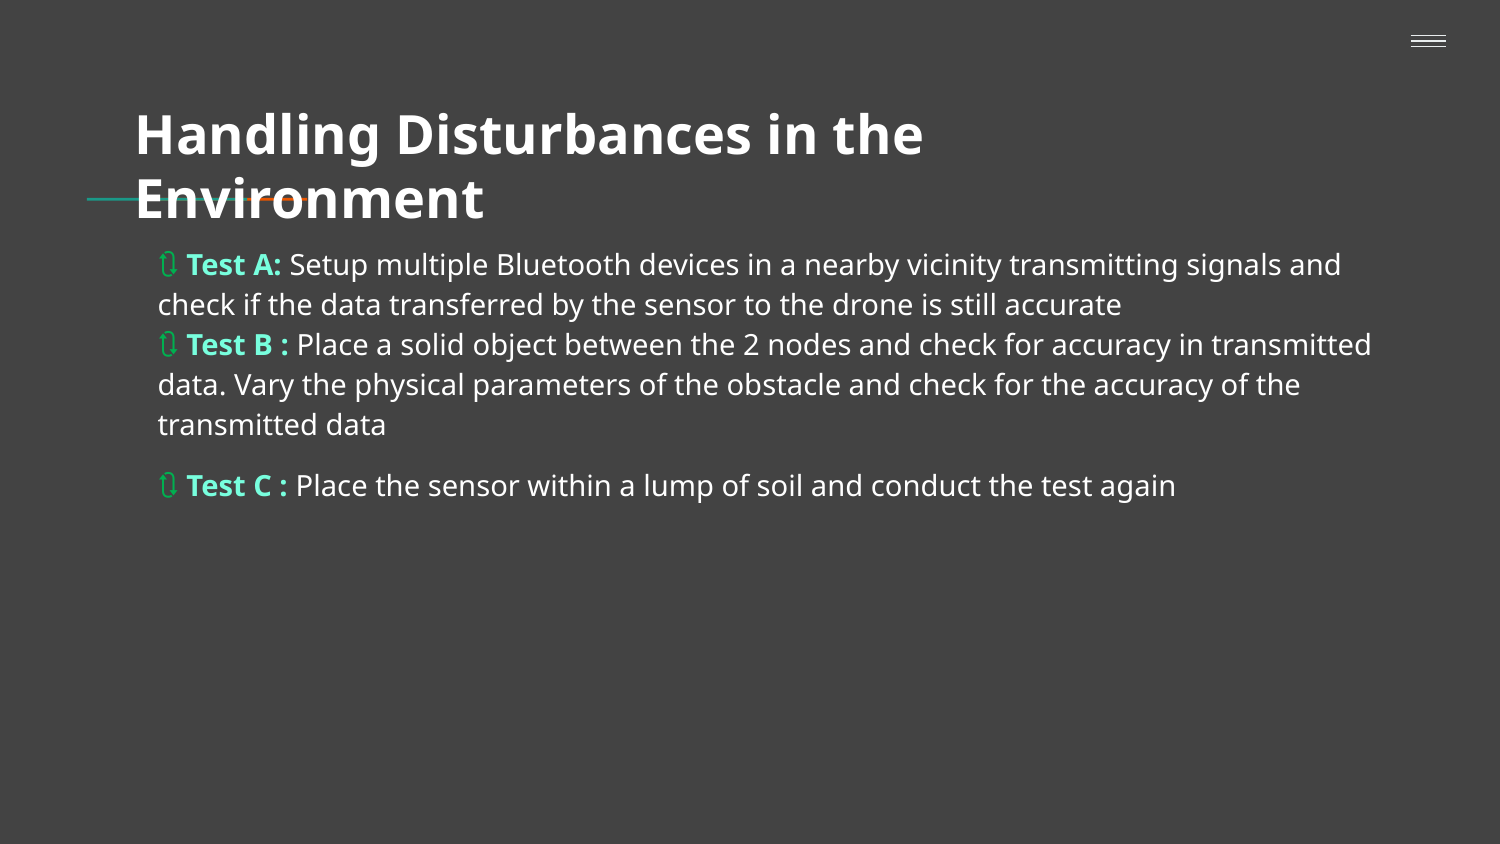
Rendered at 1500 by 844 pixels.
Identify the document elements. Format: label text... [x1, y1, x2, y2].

list 🔃 Test A: Setup multiple Bluetooth devices in a nearby vicinity transmitting signals and check if the data transferred by the sensor to the drone is still accurate 🔃 Test B : Place a solid object between the 2 nodes and check for accuracy in transmitted data. Vary the physical parameters of the obstacle and check for the accuracy of the transmitted data 🔃 Test C : Place the sensor within a lump of soil and conduct the test again [119, 225, 1399, 561]
title Handling Disturbances in the Environment [119, 84, 1270, 181]
